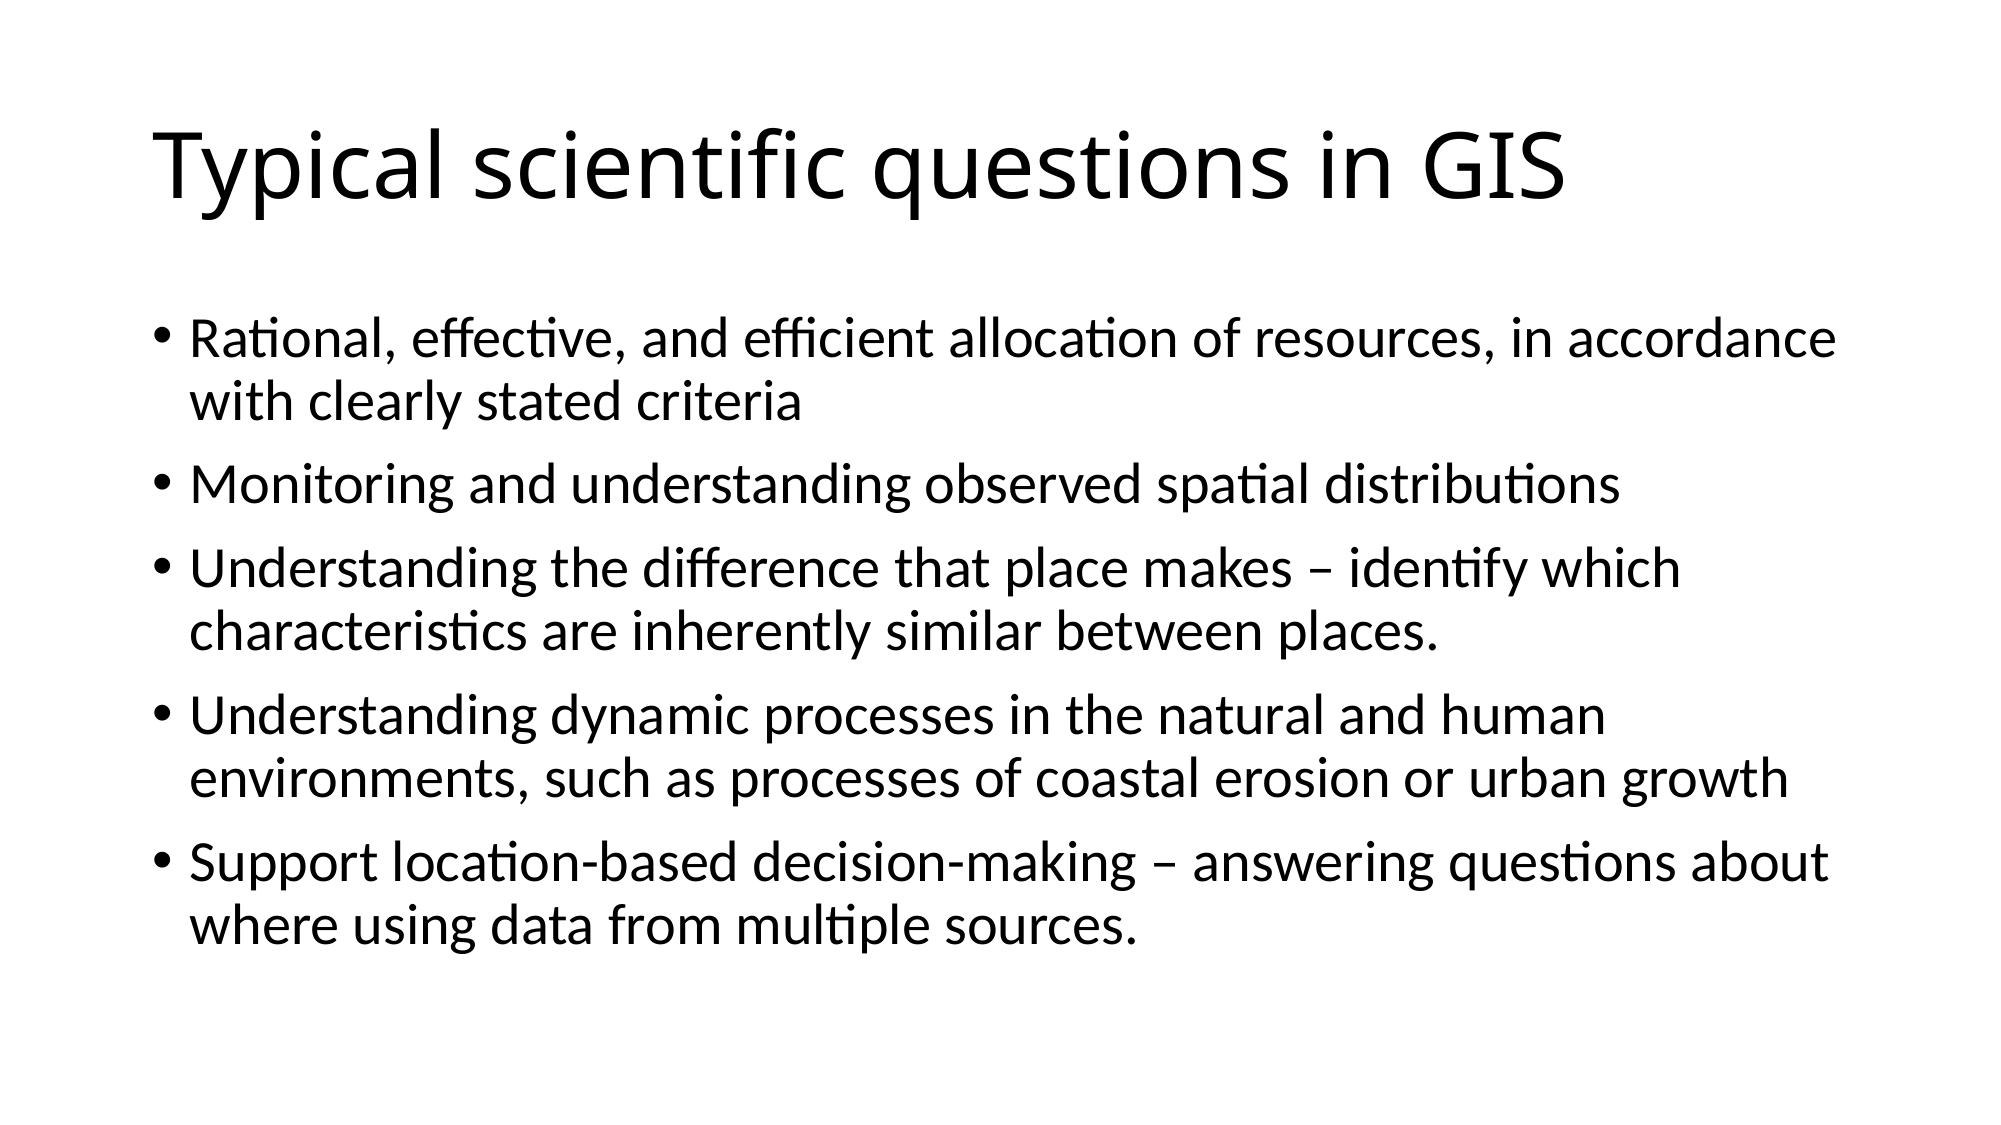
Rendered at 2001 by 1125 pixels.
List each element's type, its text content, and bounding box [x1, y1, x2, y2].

list Rational, effective, and efficient allocation of resources, in accordance with clearly stated criteria Monitoring and understanding observed spatial distributions Understanding the difference that place makes – identify which characteristics are inherently similar between places. Understanding dynamic processes in the natural and human environments, such as processes of coastal erosion or urban growth Support location-based decision-making – answering questions about where using data from multiple sources. [137, 299, 1863, 1014]
title Typical scientific questions in GIS [137, 59, 1863, 278]
